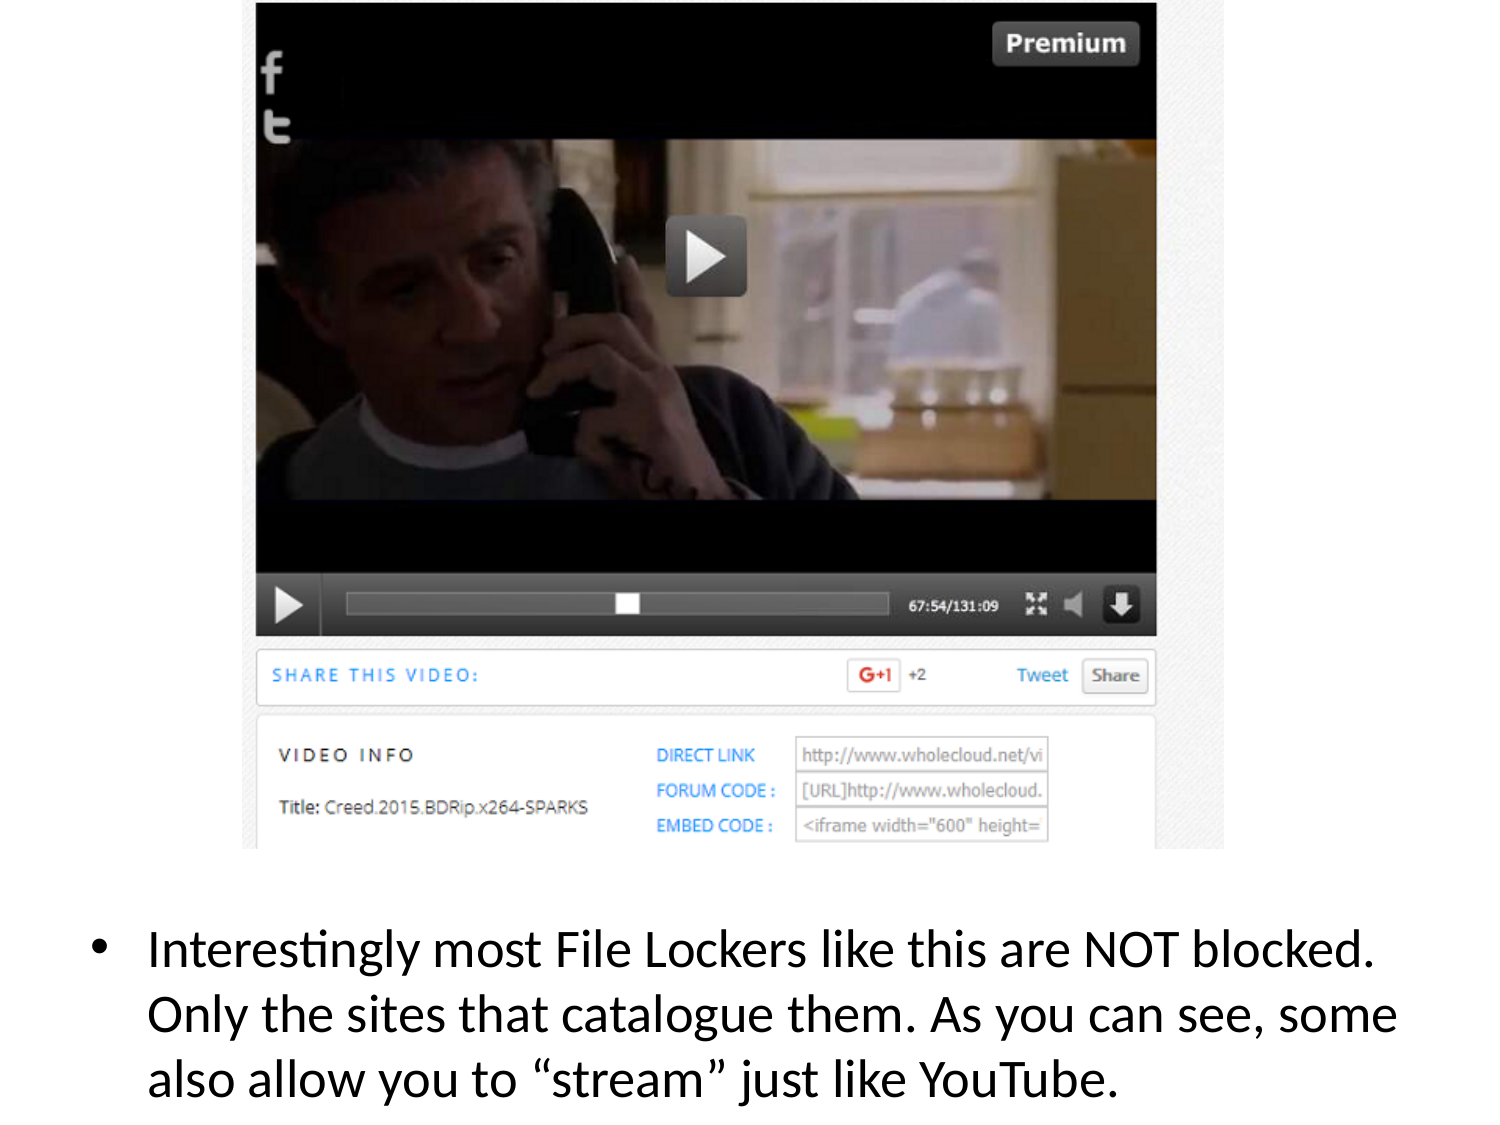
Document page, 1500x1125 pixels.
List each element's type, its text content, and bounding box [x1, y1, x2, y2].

list Interestingly most File Lockers like this are NOT blocked. Only the sites that catalogue them. As you can see, some also allow you to “stream” just like YouTube. Some are streaming ONLY, not that it matters of course… [75, 337, 1425, 1125]
picture [241, 0, 1224, 850]
